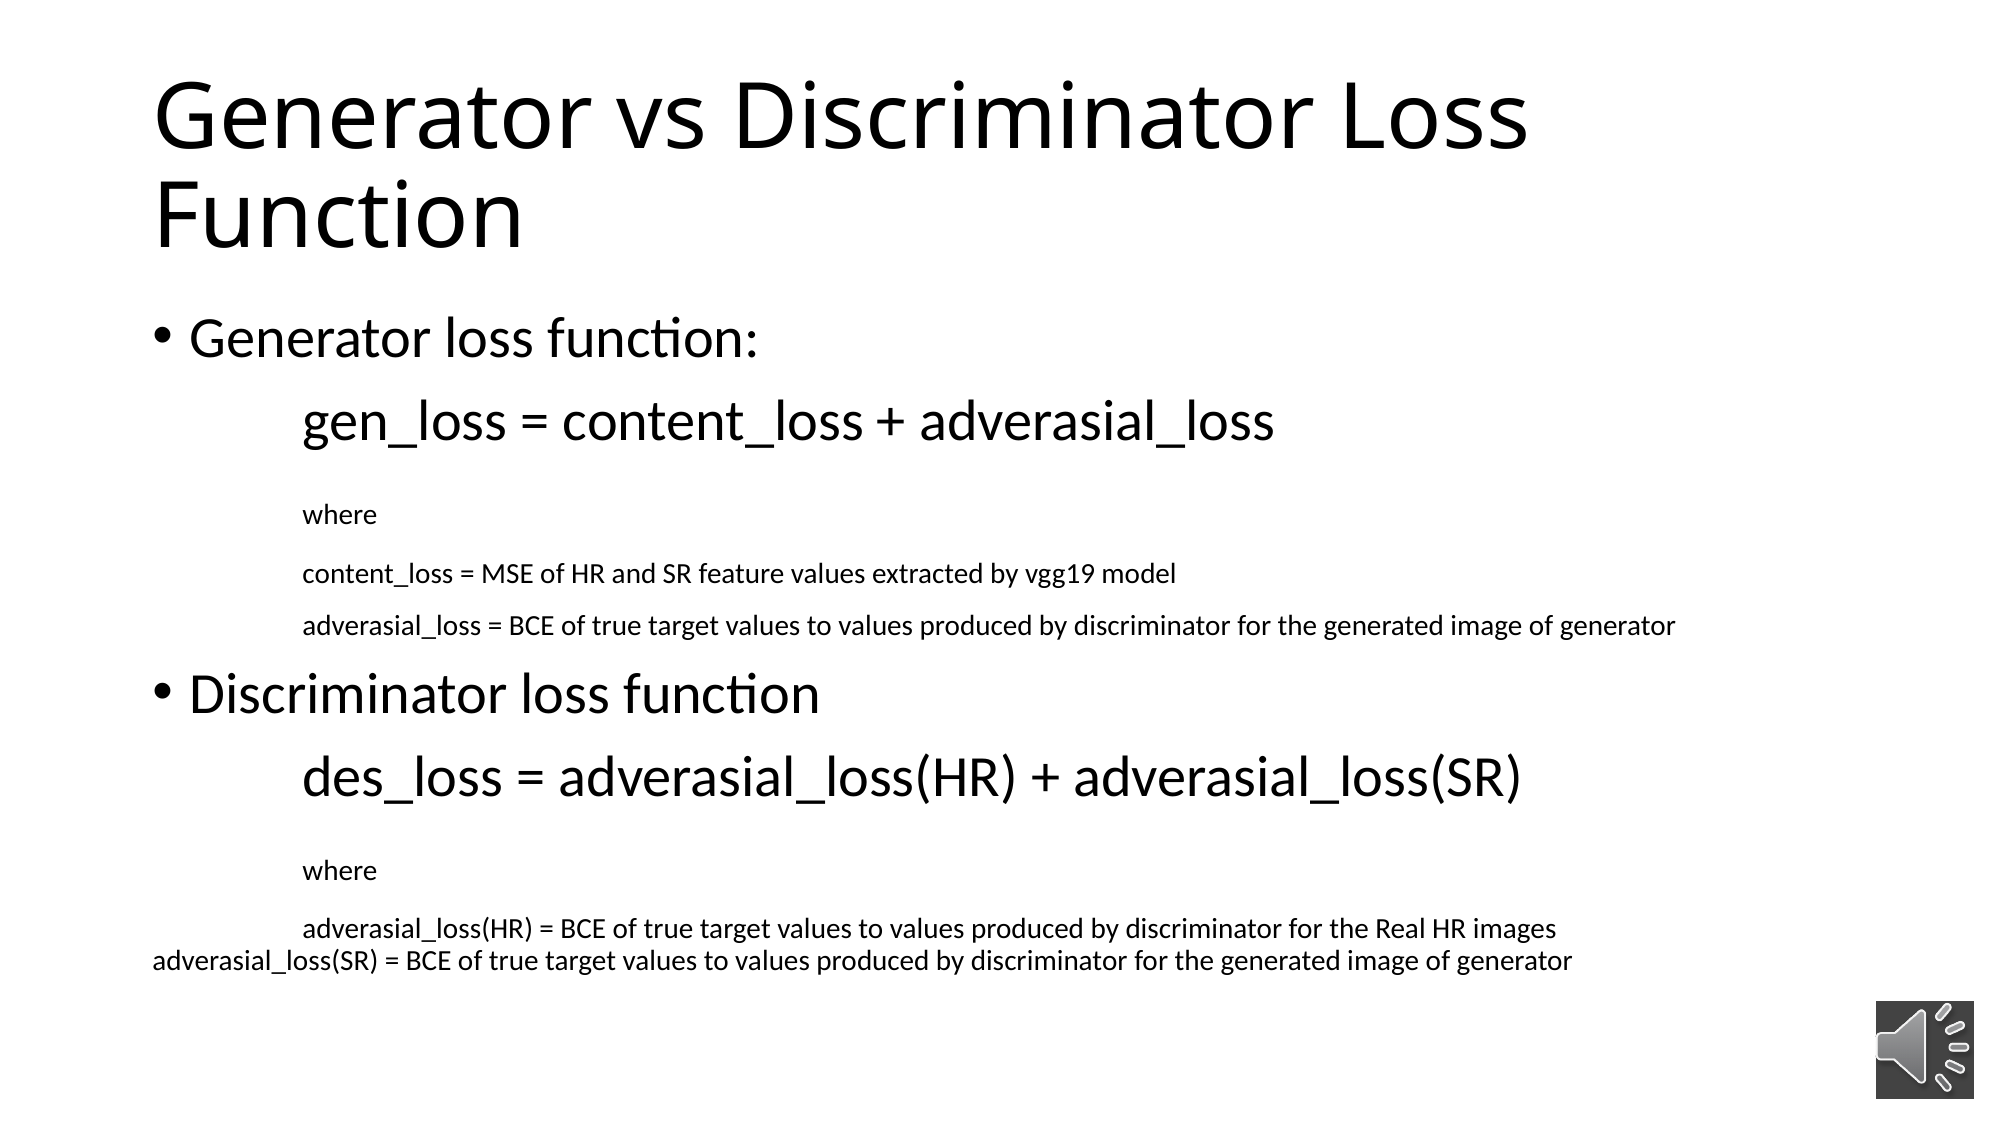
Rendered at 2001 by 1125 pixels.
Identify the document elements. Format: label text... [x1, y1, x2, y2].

title Generator vs Discriminator Loss Function [137, 59, 1863, 278]
list Generator loss function: gen_loss = content_loss + adverasial_loss where content_loss = MSE of HR and SR feature values extracted by vgg19 model adverasial_loss = BCE of true target values to values produced by discriminator for the generated image of generator Discriminator loss function des_loss = adverasial_loss(HR) + adverasial_loss(SR) where adverasial_loss(HR) = BCE of true target values to values produced by discriminator for the Real HR images adverasial_loss(SR) = BCE of true target values to values produced by discriminator for the generated image of generator [137, 299, 1863, 1014]
picture [1874, 999, 1975, 1100]
